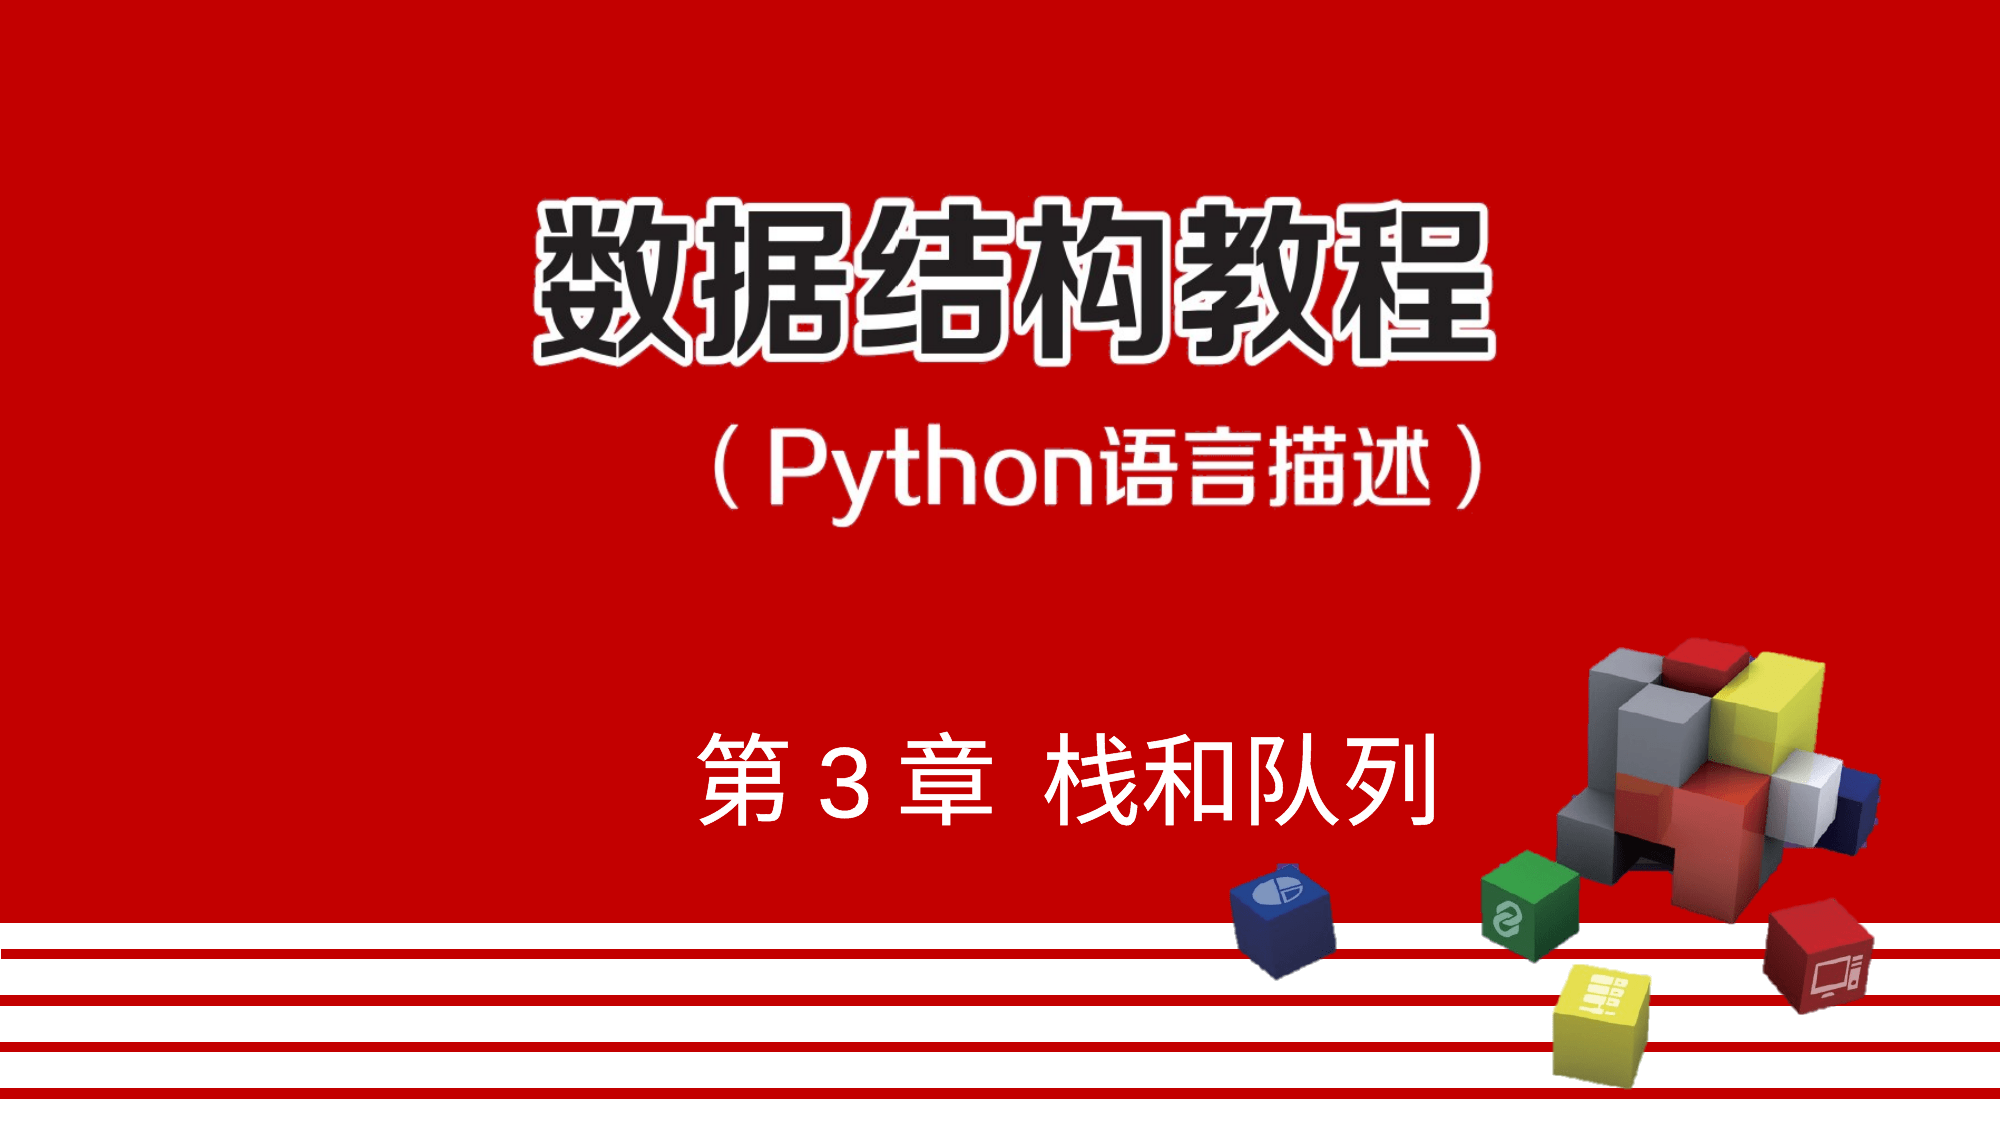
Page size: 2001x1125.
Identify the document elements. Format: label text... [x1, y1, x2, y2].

picture [1215, 629, 1903, 1123]
picture [473, 145, 1564, 552]
text_box 第3章 栈和队列 [651, 709, 1215, 845]
text_box [0, 0, 2000, 923]
